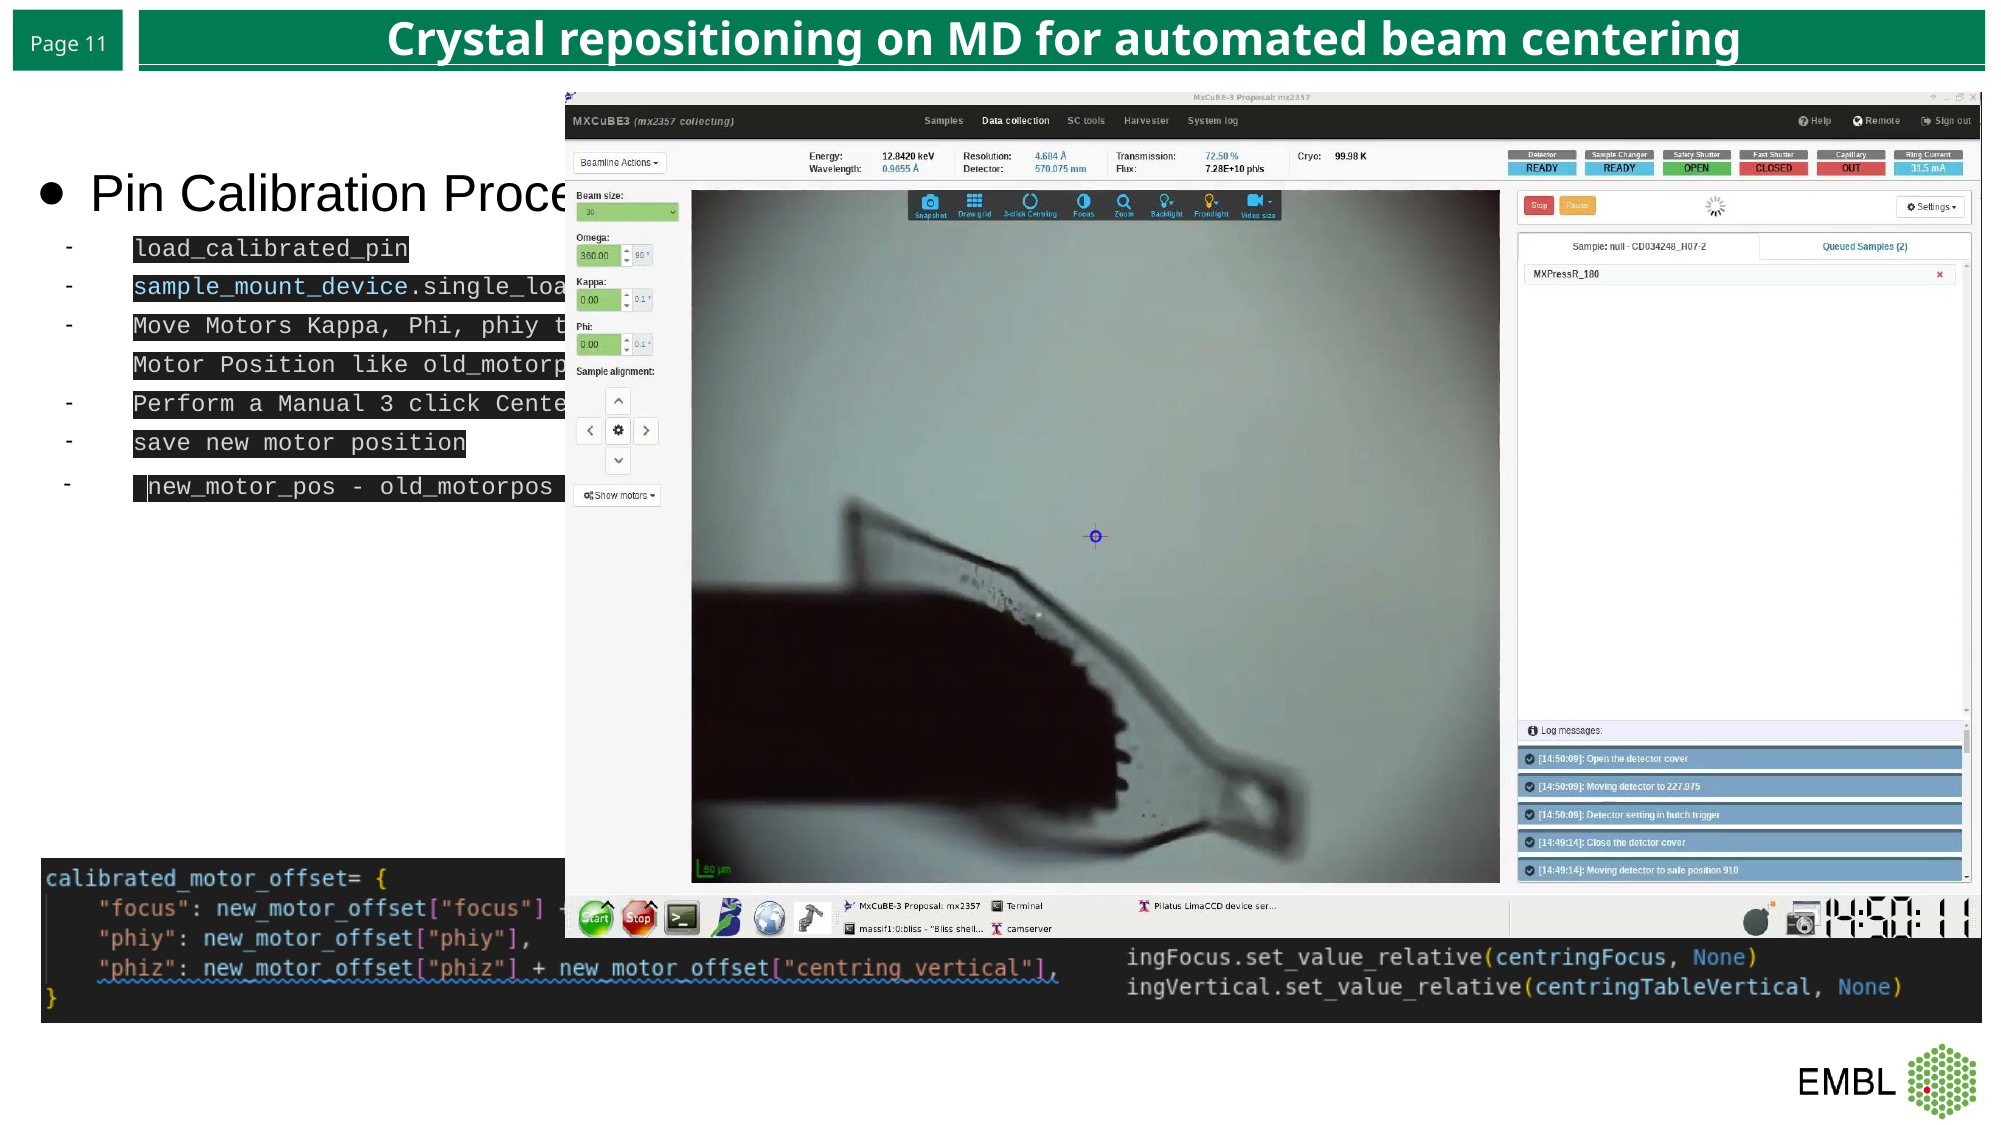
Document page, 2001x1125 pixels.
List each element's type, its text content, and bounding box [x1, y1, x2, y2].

text_box Crystal repositioning on MD for automated beam centering [132, 7, 1995, 65]
text_box Pin Calibration Procedure load_calibrated_pin sample_mount_device.single_load() Move Motors Kappa, Phi, phiy to references value save Motor Position like old_motorpos Perform a Manual 3 click Centering save new motor position new_motor_pos - old_motorpos = new_motor_offset [0, 135, 560, 516]
slide_number Page ‹#› [23, 30, 115, 66]
picture [1784, 1032, 1988, 1125]
picture [40, 92, 1982, 1023]
